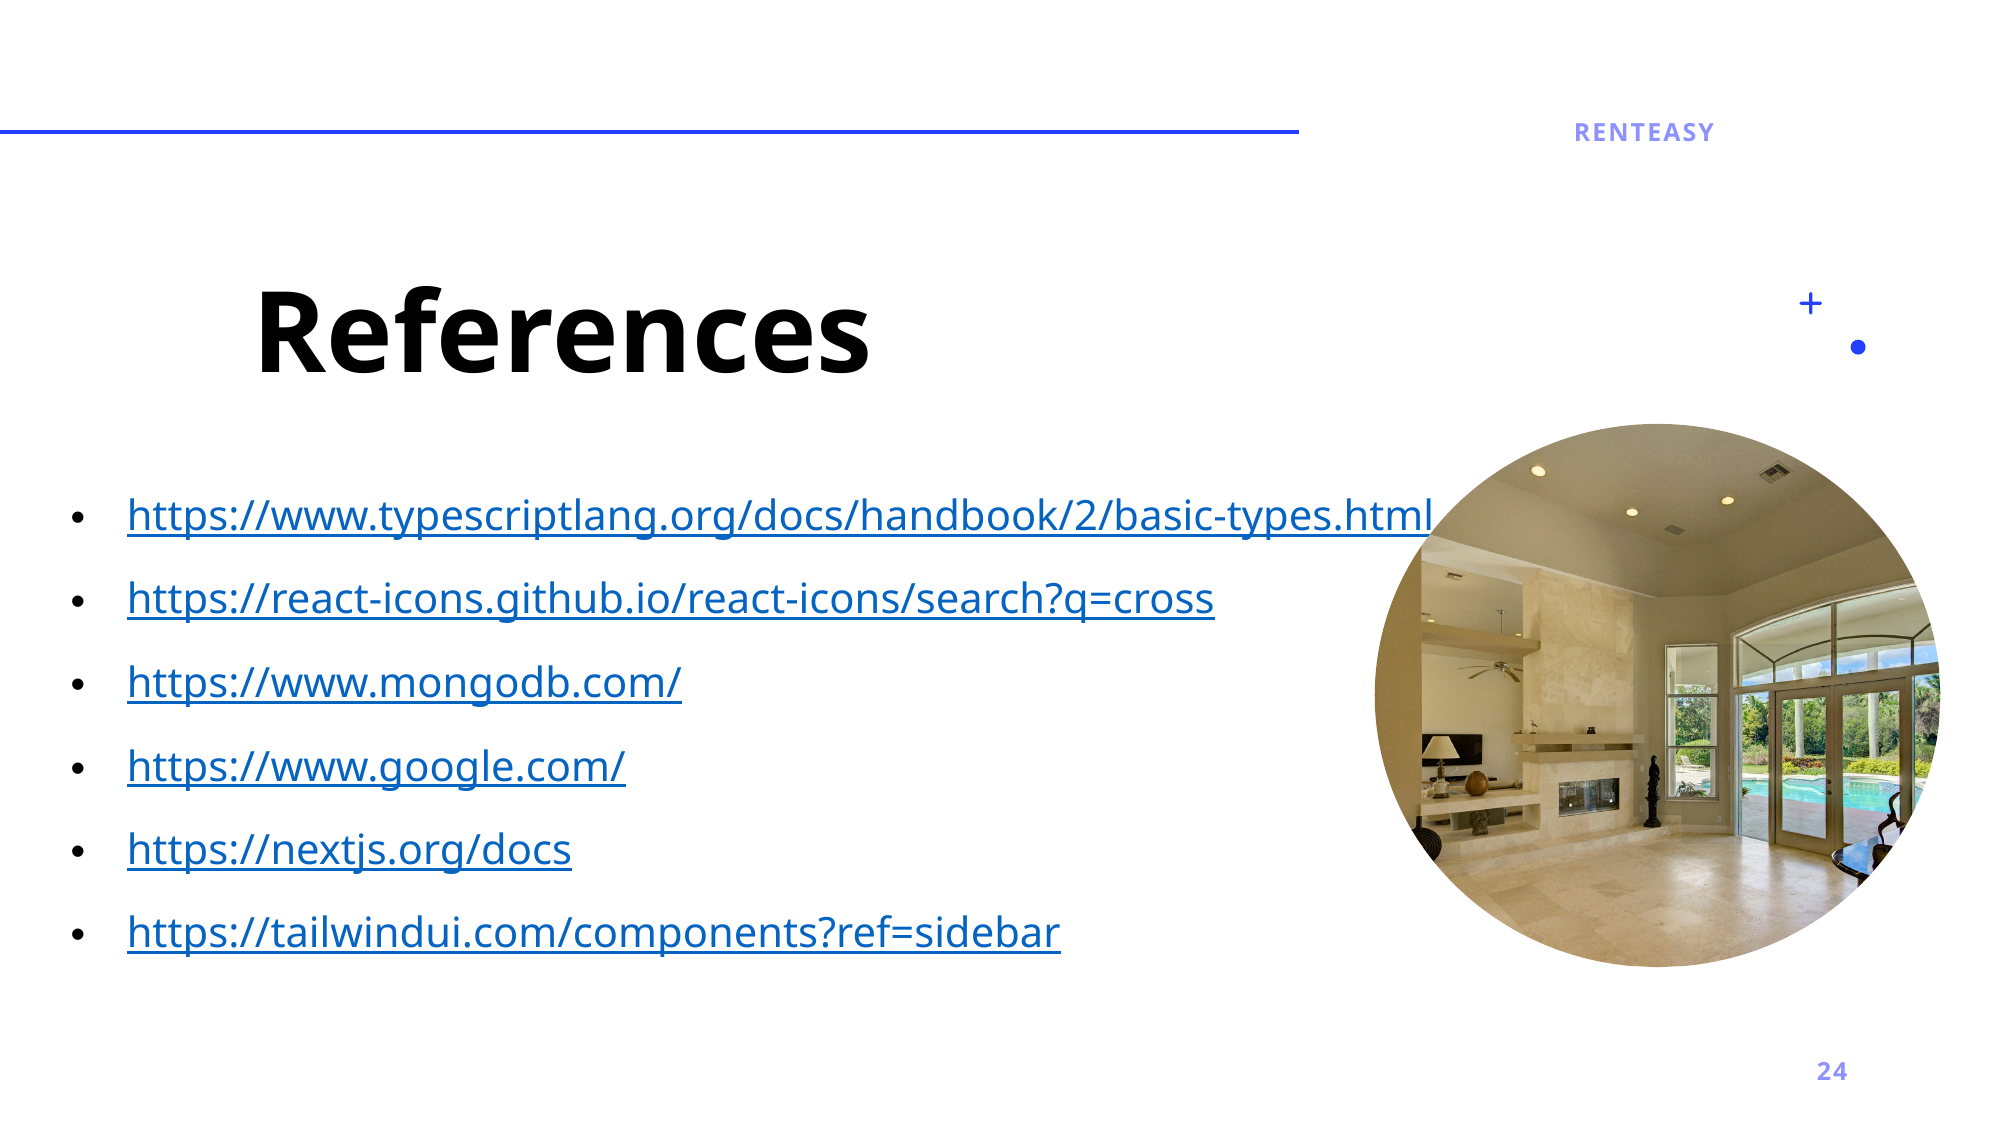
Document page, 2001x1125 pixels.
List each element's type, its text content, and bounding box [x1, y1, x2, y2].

footer renteasy [1306, 101, 1982, 162]
title References [54, 210, 1071, 404]
picture [1374, 423, 1941, 968]
list https://www.typescriptlang.org/docs/handbook/2/basic-types.html https://react-icons.github.io/react-icons/search?q=cross https://www.mongodb.com/ https://www.google.com/ https://nextjs.org/docs https://tailwindui.com/components?ref=sidebar [55, 475, 1459, 1025]
slide_number 24 [1412, 1042, 1863, 1103]
